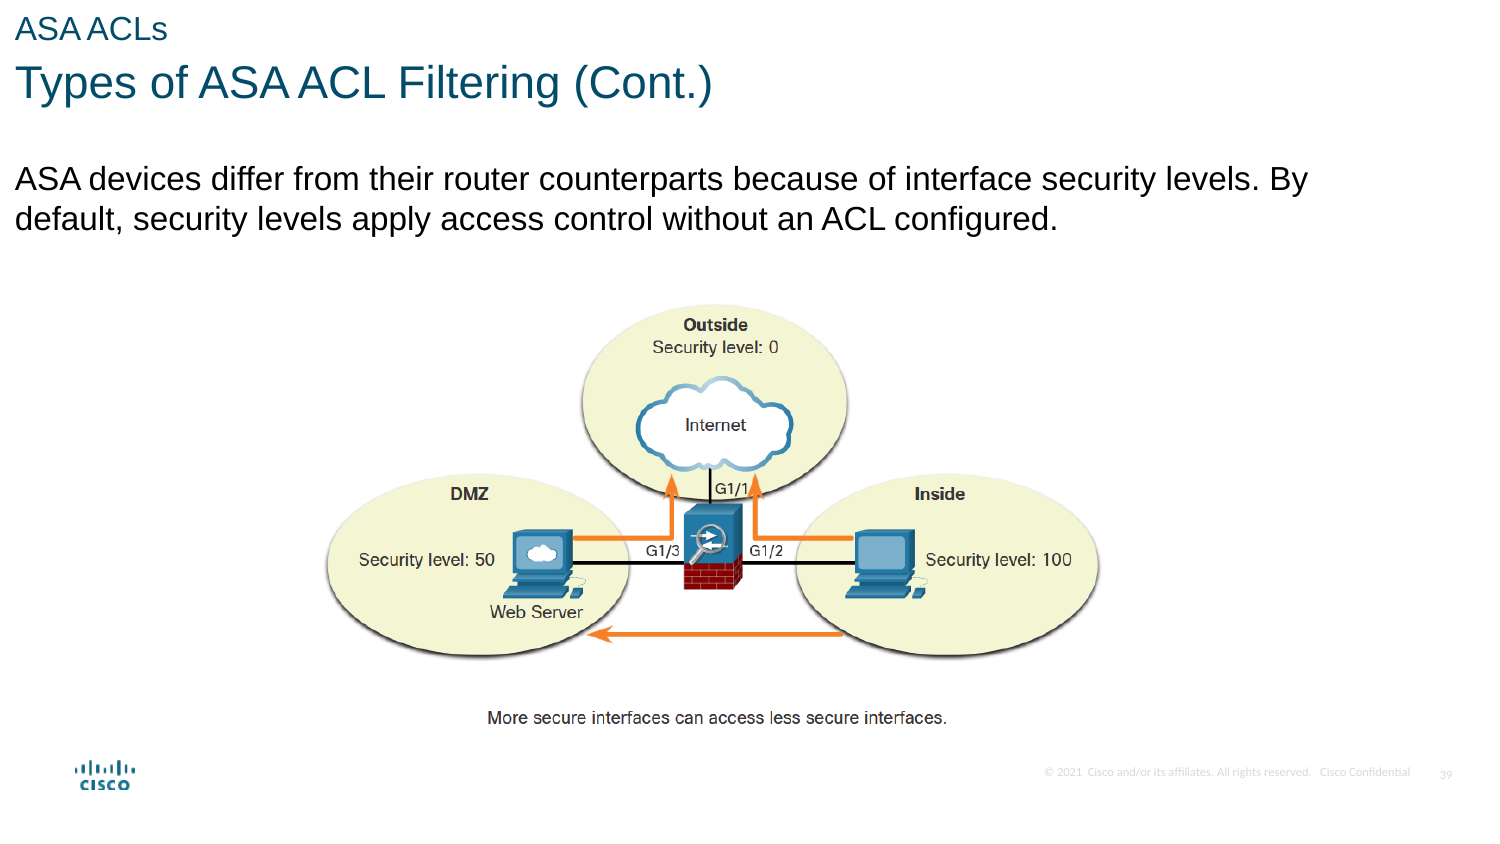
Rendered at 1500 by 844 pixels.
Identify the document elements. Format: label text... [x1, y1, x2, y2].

picture [75, 759, 135, 790]
list ASA ACLs [0, 0, 1500, 45]
text_box ASA devices differ from their router counterparts because of interface security levels. By default, security levels apply access control without an ACL configured. [0, 150, 1413, 260]
slide_number <number> [1425, 759, 1500, 797]
list Types of ASA ACL Filtering (Cont.) [0, 45, 1500, 195]
picture [292, 290, 1121, 743]
